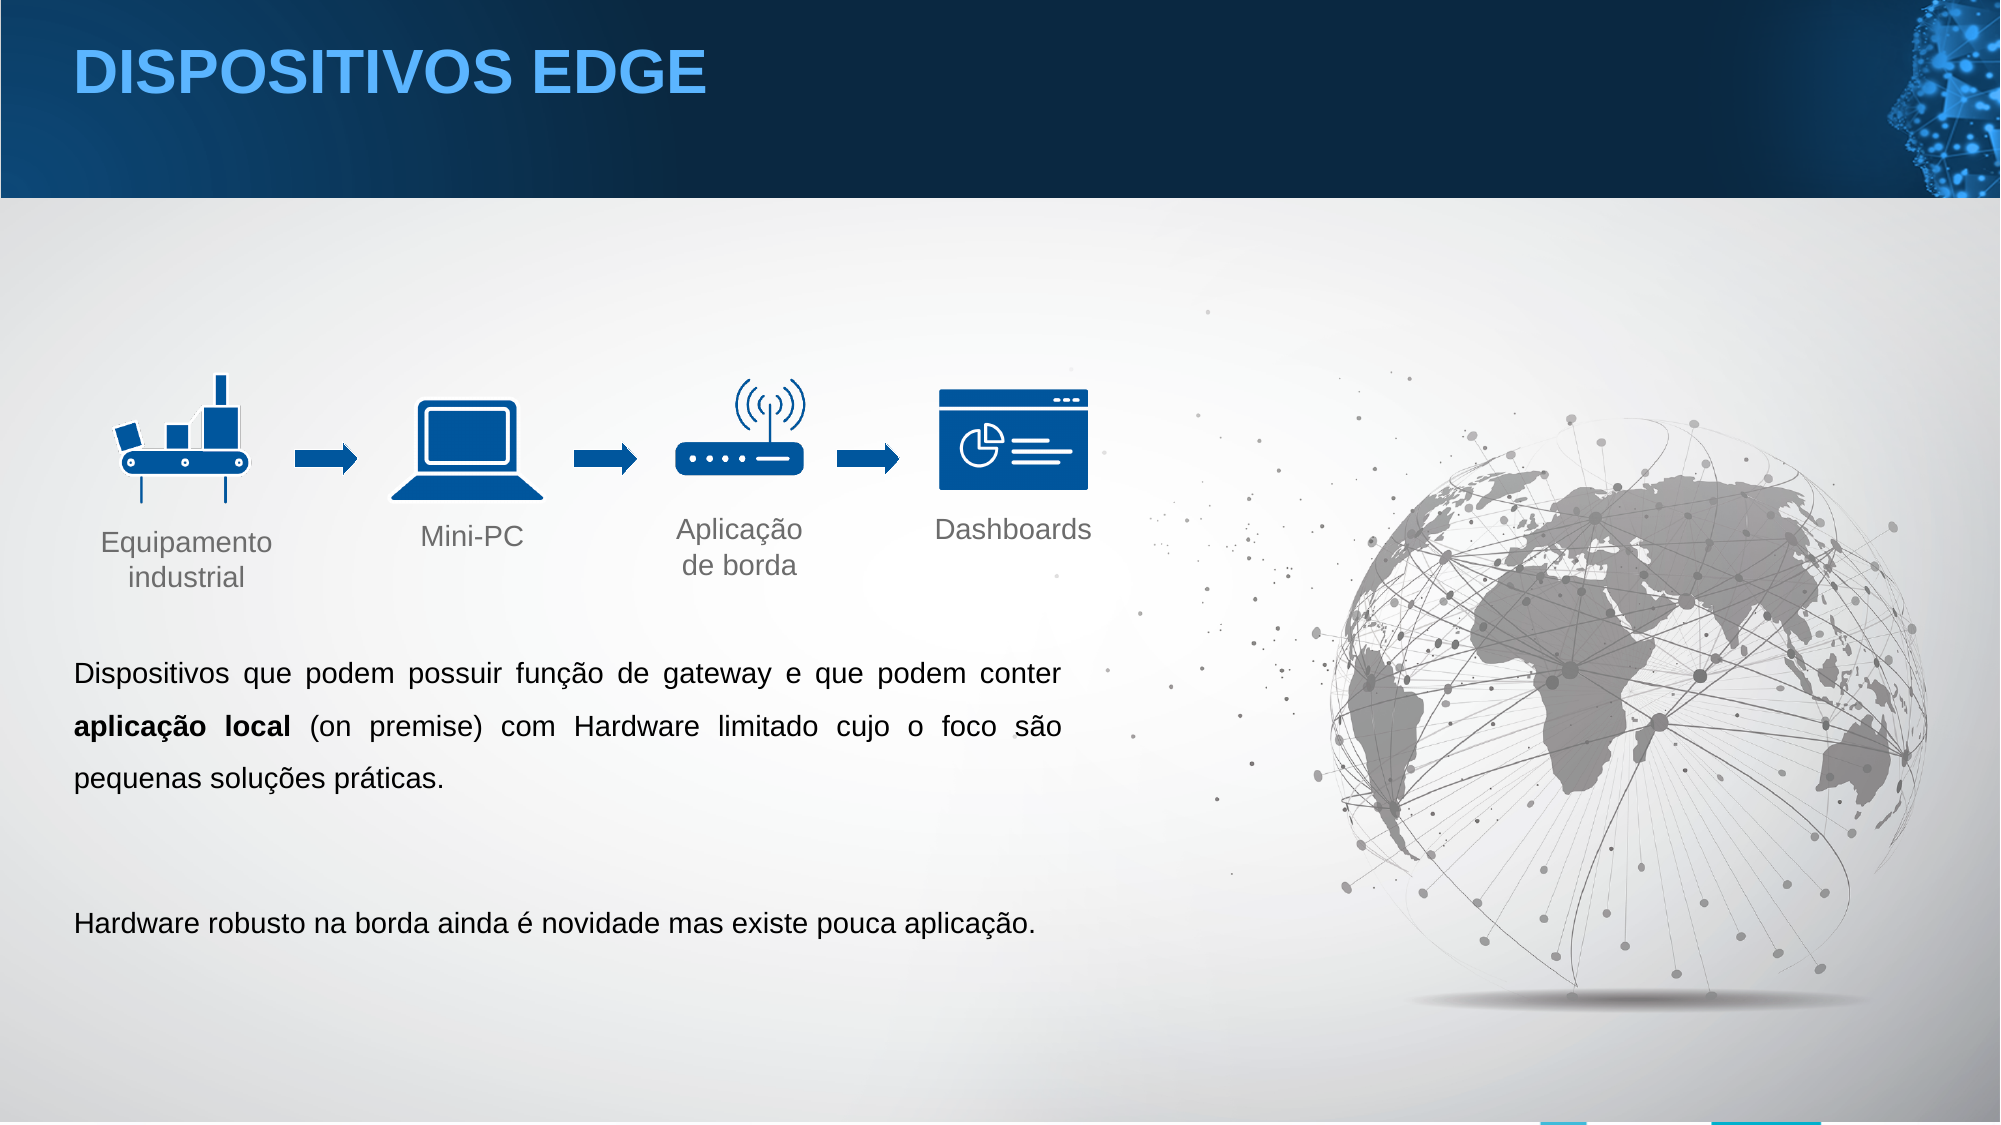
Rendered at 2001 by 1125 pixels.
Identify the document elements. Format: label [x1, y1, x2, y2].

picture [0, 0, 2000, 1125]
text_box [85, 349, 1108, 601]
